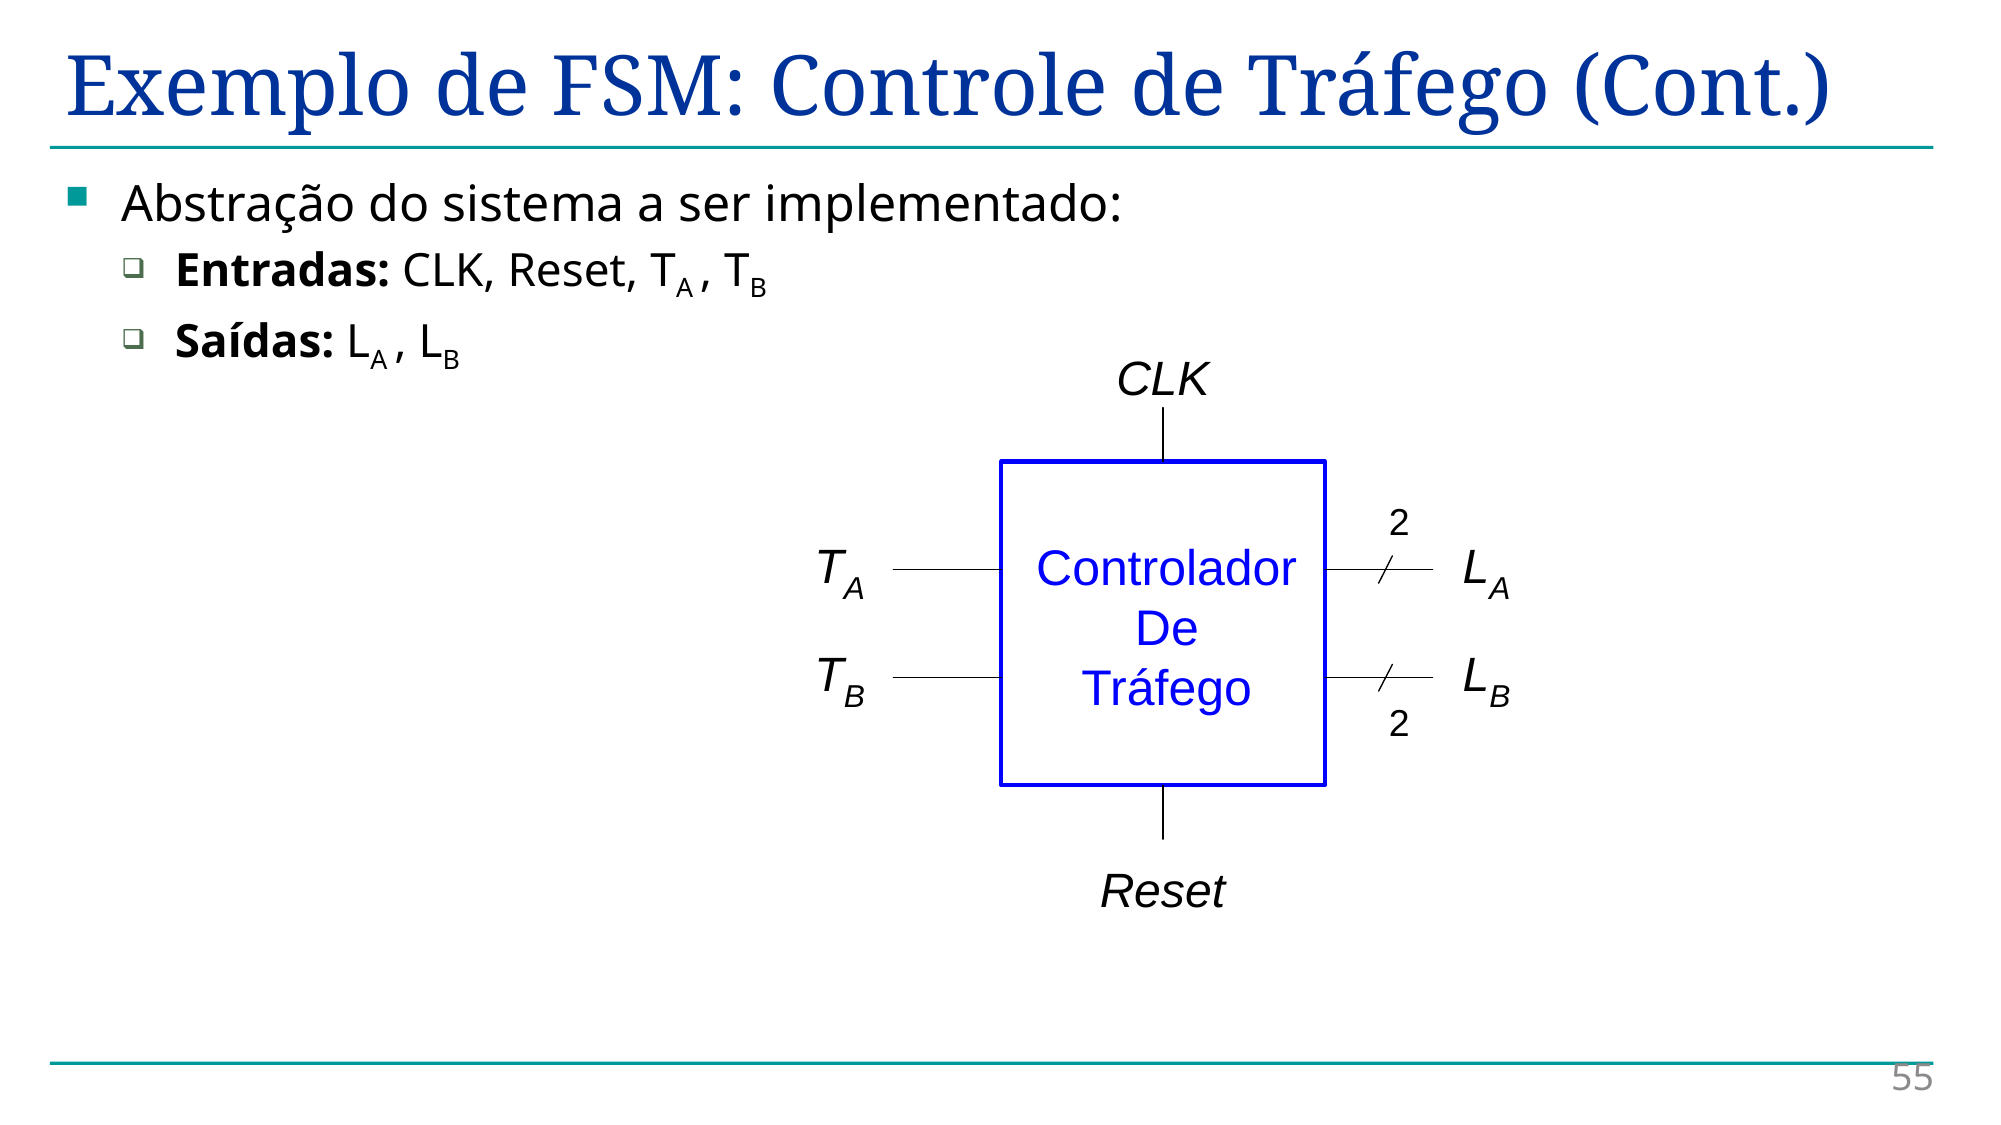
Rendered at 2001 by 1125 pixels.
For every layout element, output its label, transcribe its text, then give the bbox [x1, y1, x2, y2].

list Abstração do sistema a ser implementado: Entradas: CLK, Reset, TA , TB Saídas: LA , LB [50, 163, 1934, 1016]
title Exemplo de FSM: Controle de Tráfego (Cont.) [50, 24, 1934, 143]
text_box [778, 319, 1547, 953]
slide_number 55 [1482, 1036, 1950, 1112]
